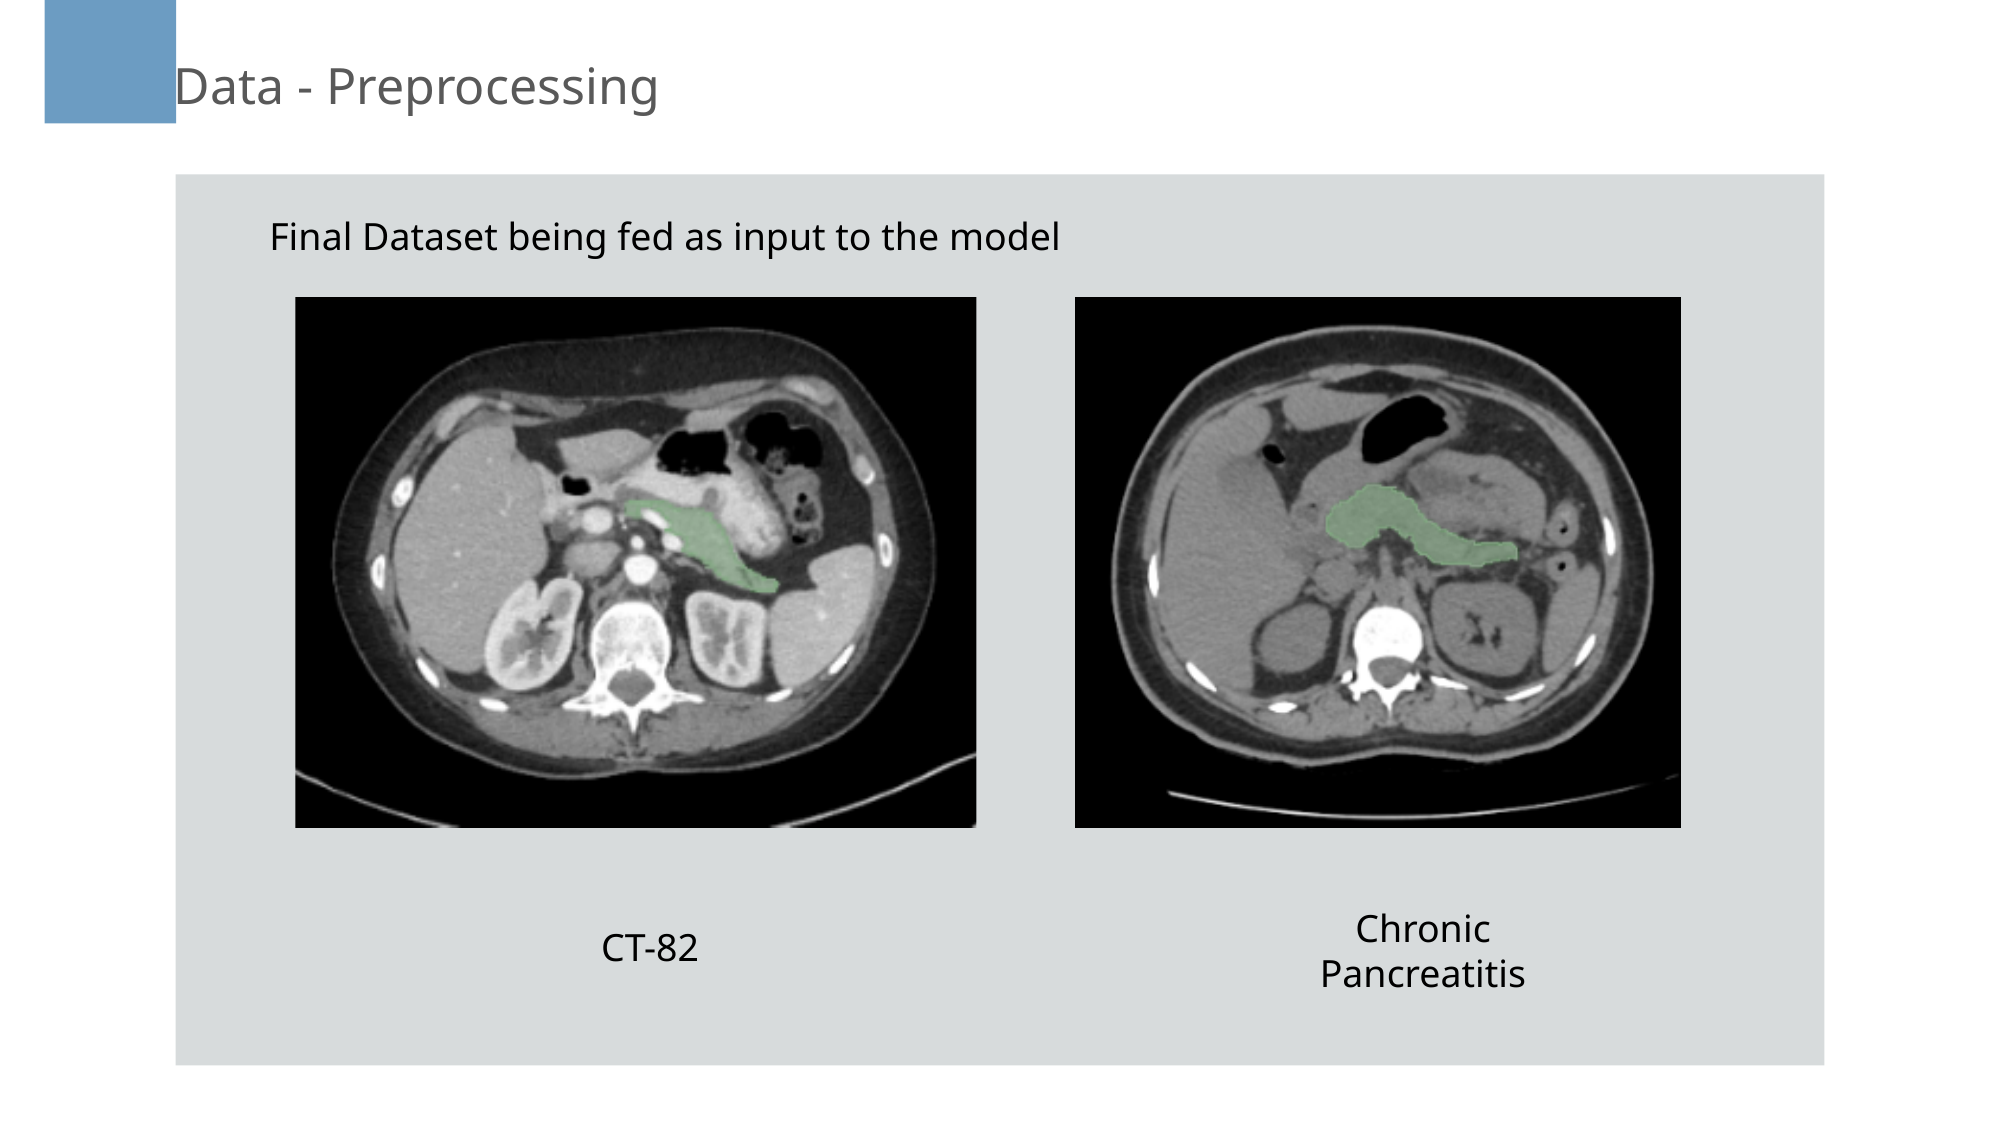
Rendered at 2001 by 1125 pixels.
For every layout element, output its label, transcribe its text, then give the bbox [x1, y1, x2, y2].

picture [295, 297, 977, 828]
text_box Data - Preprocessing [158, 47, 675, 123]
text_box CT-82 [586, 916, 735, 976]
text_box [44, 0, 177, 124]
text_box [174, 173, 1825, 1066]
text_box Final Dataset being fed as input to the model [254, 205, 1096, 266]
text_box Chronic Pancreatitis [1303, 897, 1543, 1003]
picture [1075, 297, 1681, 828]
